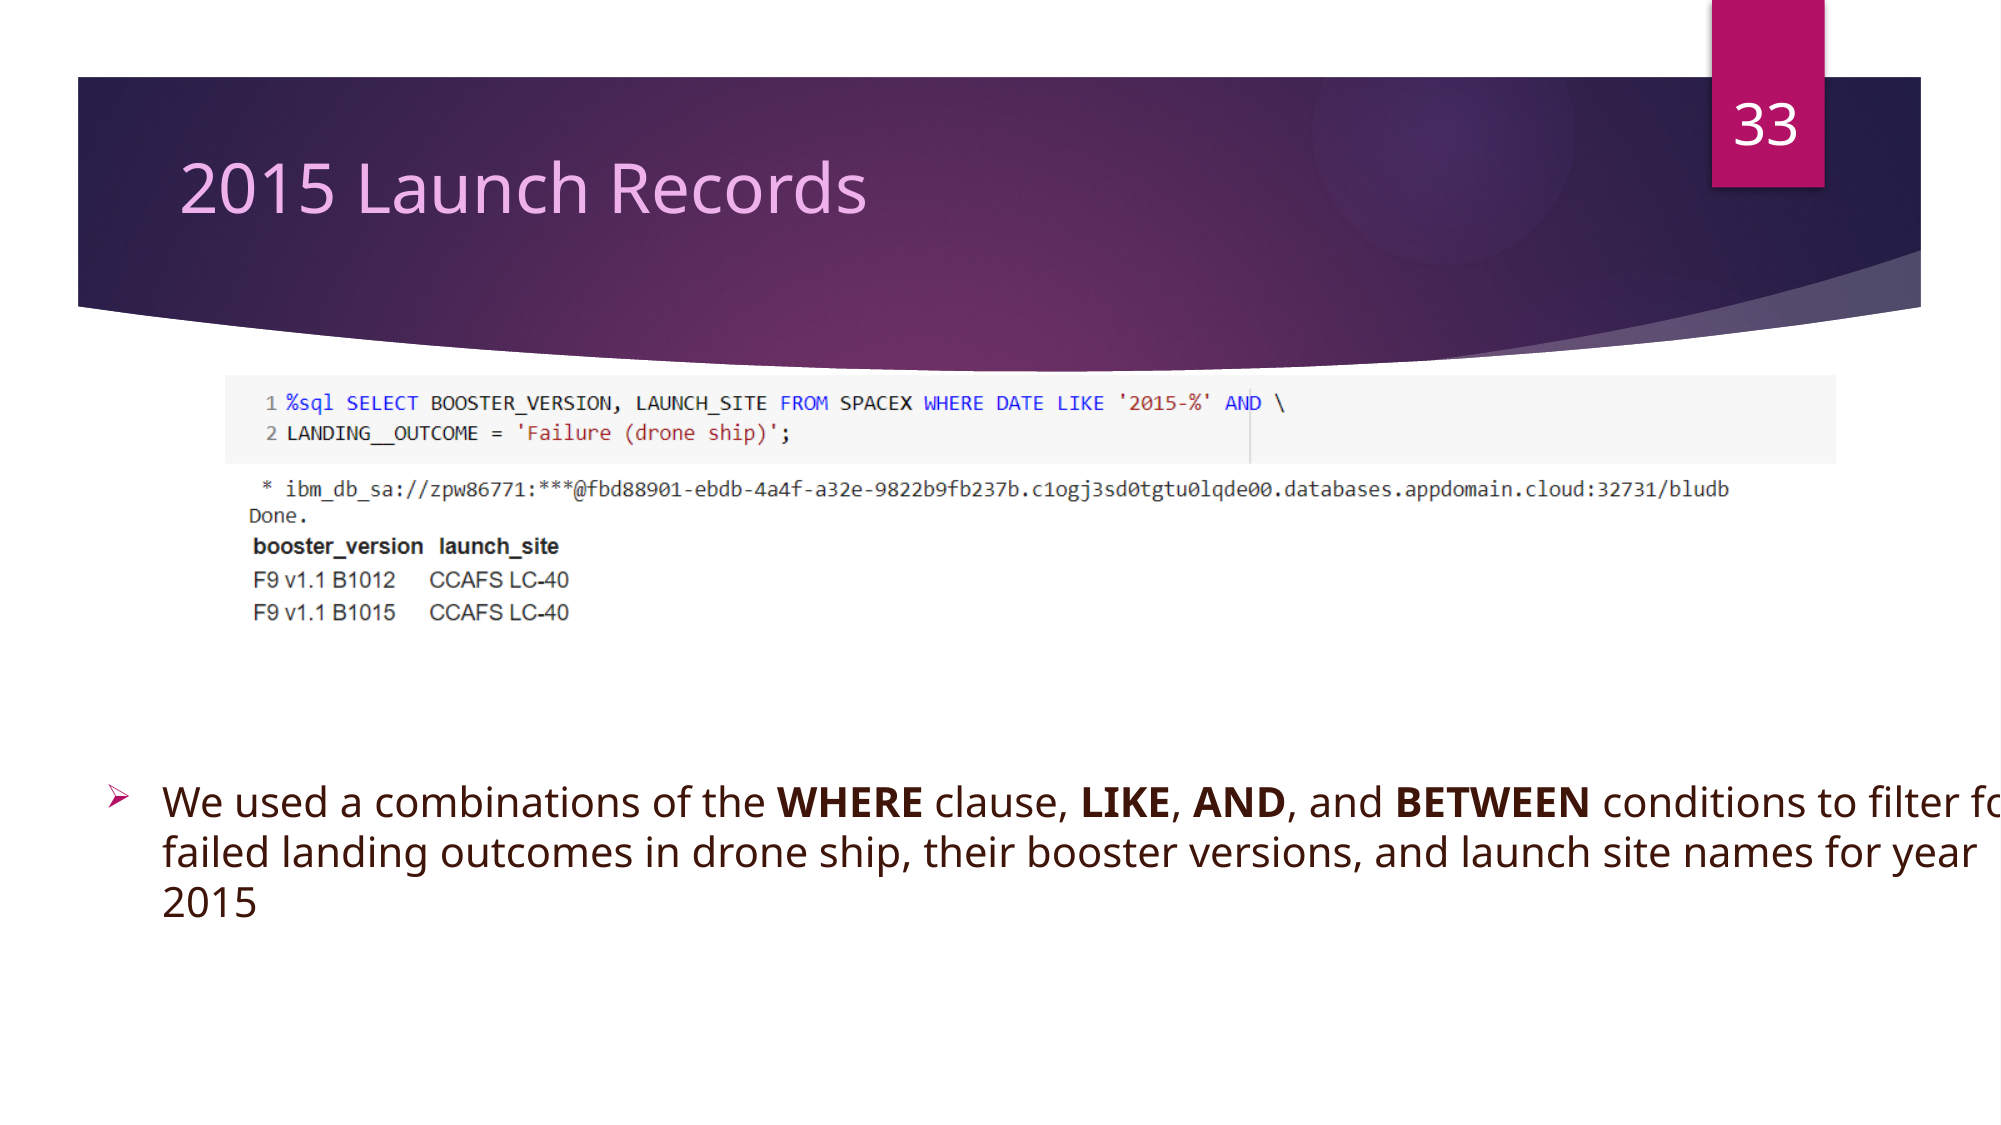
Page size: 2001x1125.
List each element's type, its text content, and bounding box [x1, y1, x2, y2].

text_box 2015 Launch Records [164, 146, 1890, 237]
picture [225, 375, 1836, 654]
list We used a combinations of the WHERE clause, LIKE, AND, and BETWEEN conditions to filter for failed landing outcomes in drone ship, their booster versions, and launch site names for year 2015 [90, 768, 2000, 1125]
slide_number 33 [1698, 48, 1836, 146]
